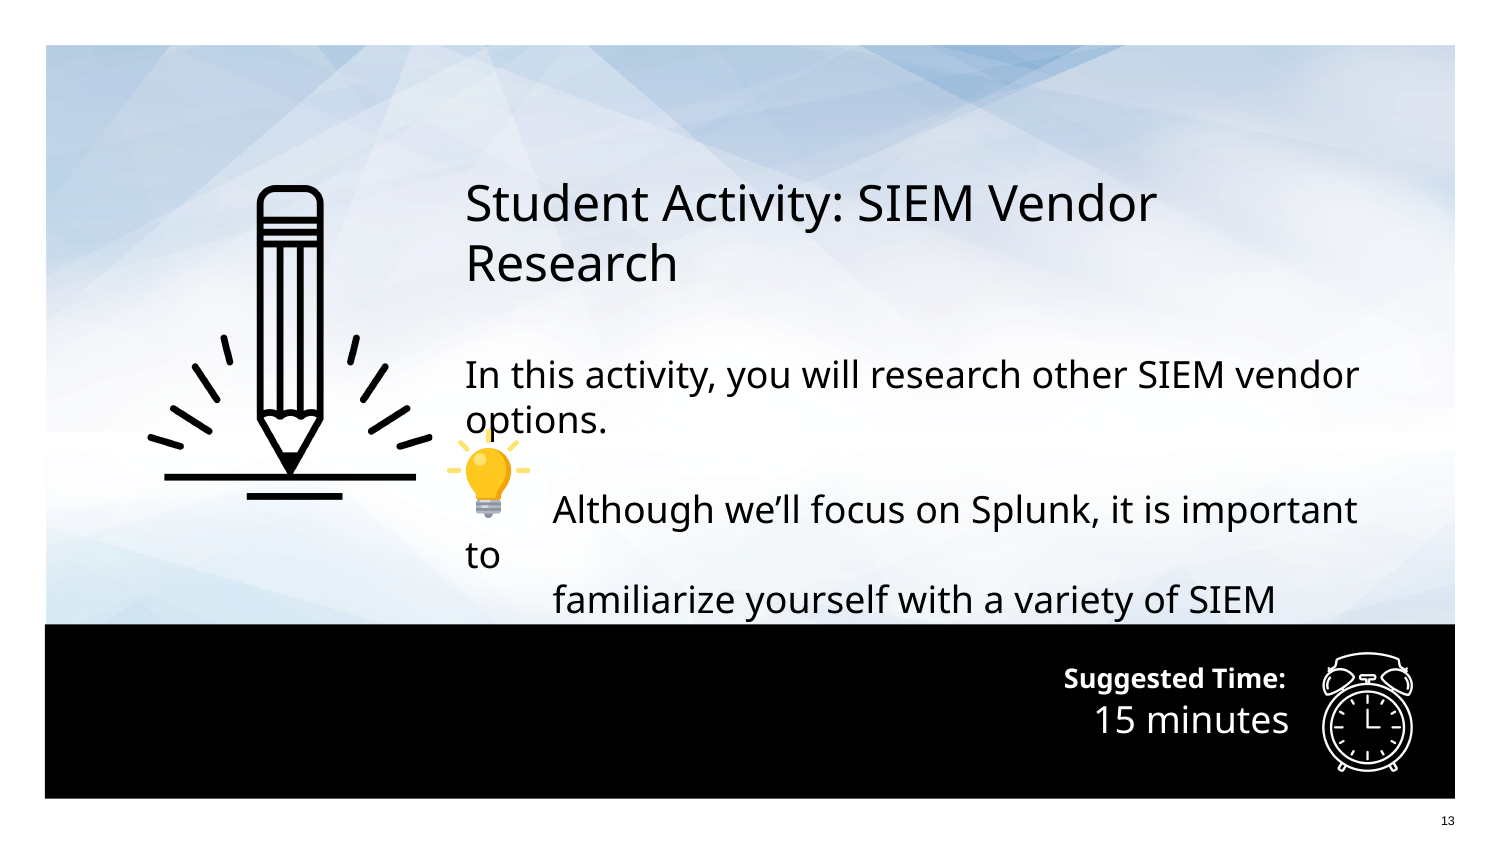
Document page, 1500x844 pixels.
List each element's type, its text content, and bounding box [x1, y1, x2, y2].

slide_number 13 [1412, 813, 1455, 831]
picture [436, 426, 541, 531]
picture [1322, 652, 1413, 694]
picture [45, 46, 1455, 171]
title 15 minutes [0, 694, 1455, 799]
title Student Activity: SIEM Vendor Research In this activity, you will research other SIEM vendor options. Although we’ll focus on Splunk, it is important to familiarize yourself with a variety of SIEM products and vendors. [44, 171, 1455, 625]
